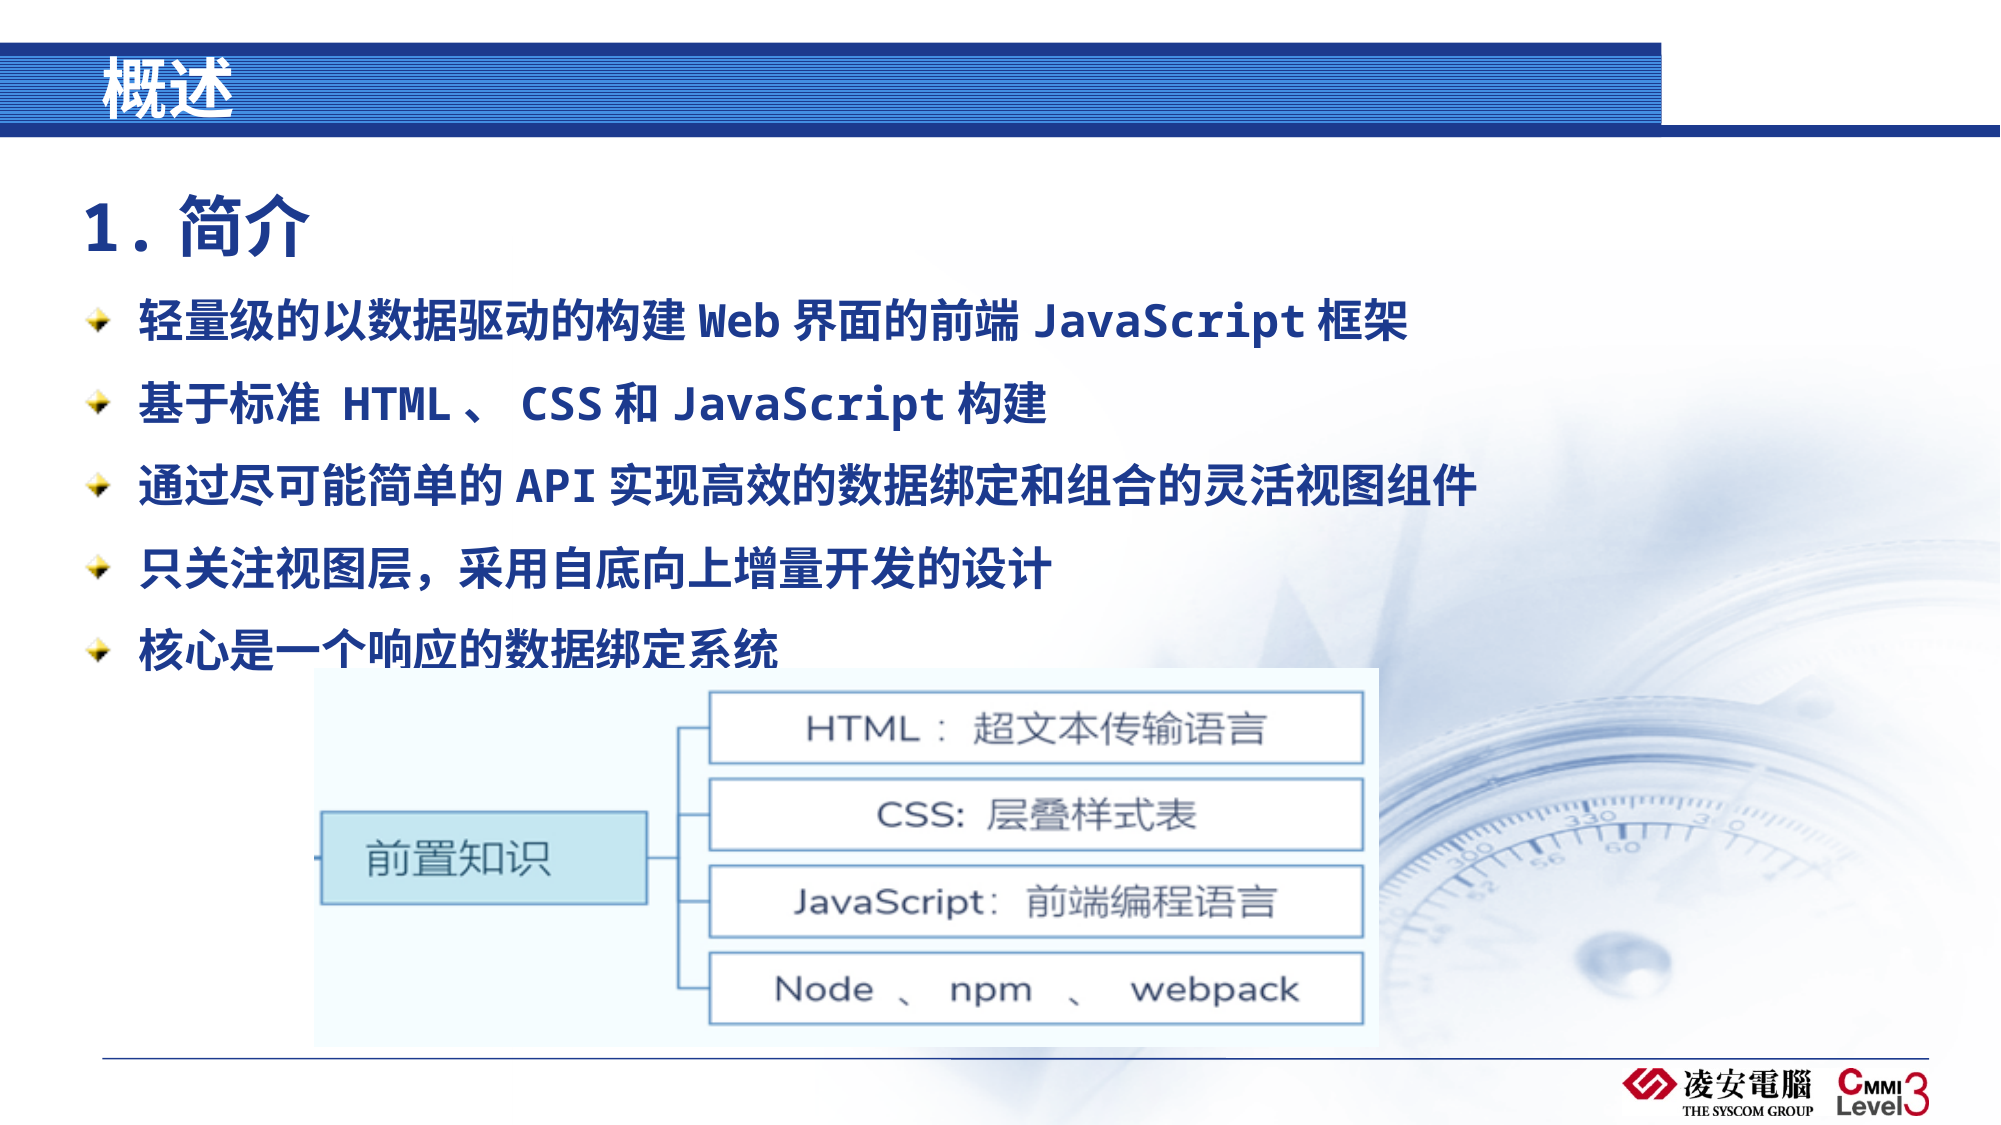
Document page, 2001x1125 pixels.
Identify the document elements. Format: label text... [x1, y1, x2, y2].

picture [314, 236, 2000, 1125]
picture [81, 385, 114, 418]
picture [81, 468, 114, 501]
title 概述 [86, 37, 1505, 137]
picture [81, 303, 114, 336]
text_box 1.简介 轻量级的以数据驱动的构建Web界面的前端JavaScript框架 基于标准 HTML、CSS和JavaScript构建 通过尽可能简单的API实现高效的数据绑定和组合的灵活视图组件 只关注视图层，采用自底向上增量开发的设计 核心是一个响应的数据绑定系统 [66, 137, 1898, 685]
picture [81, 550, 114, 583]
picture [81, 633, 114, 666]
